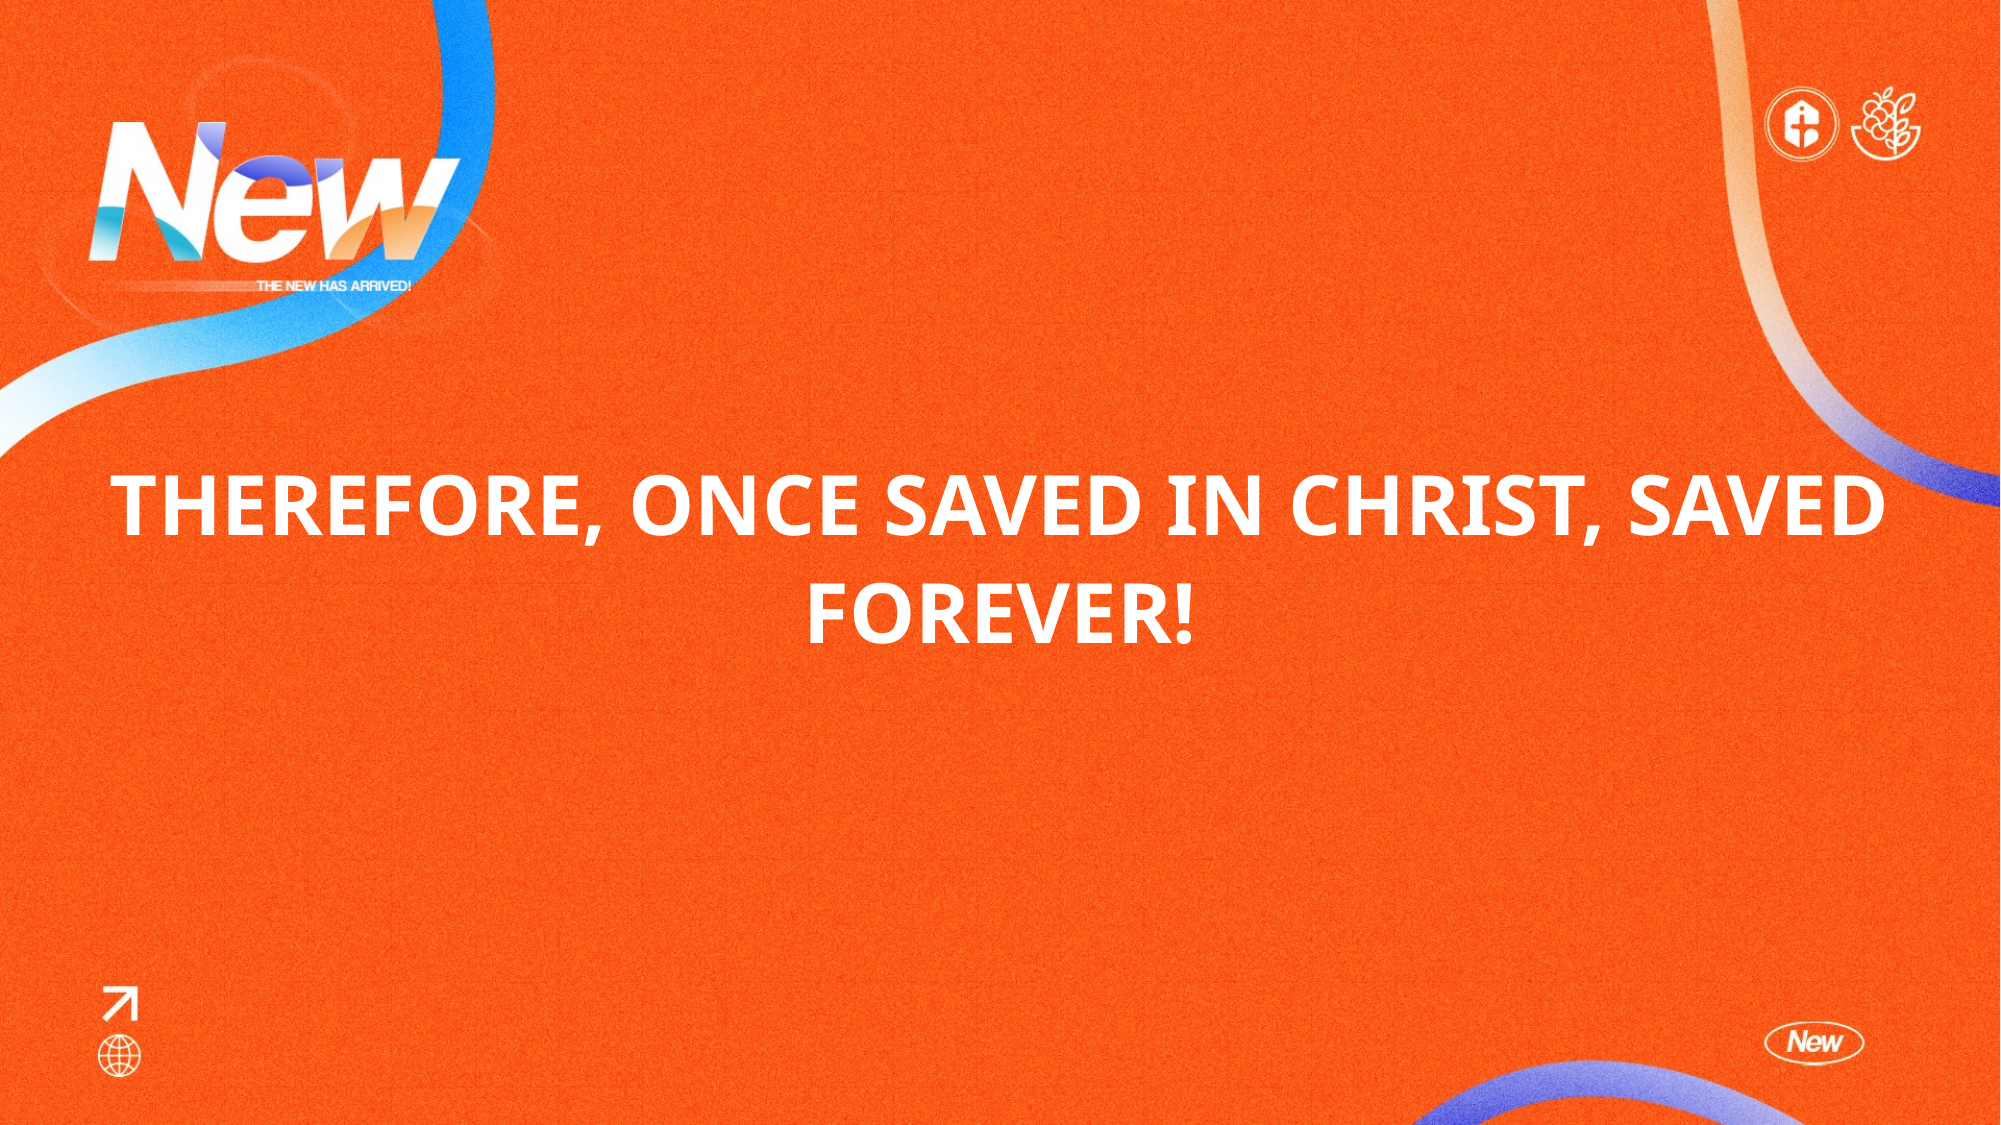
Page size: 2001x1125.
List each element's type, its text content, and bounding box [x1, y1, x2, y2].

text_box THEREFORE, ONCE SAVED IN CHRIST, SAVED FOREVER! [72, 315, 1928, 668]
picture [0, 0, 2001, 1125]
